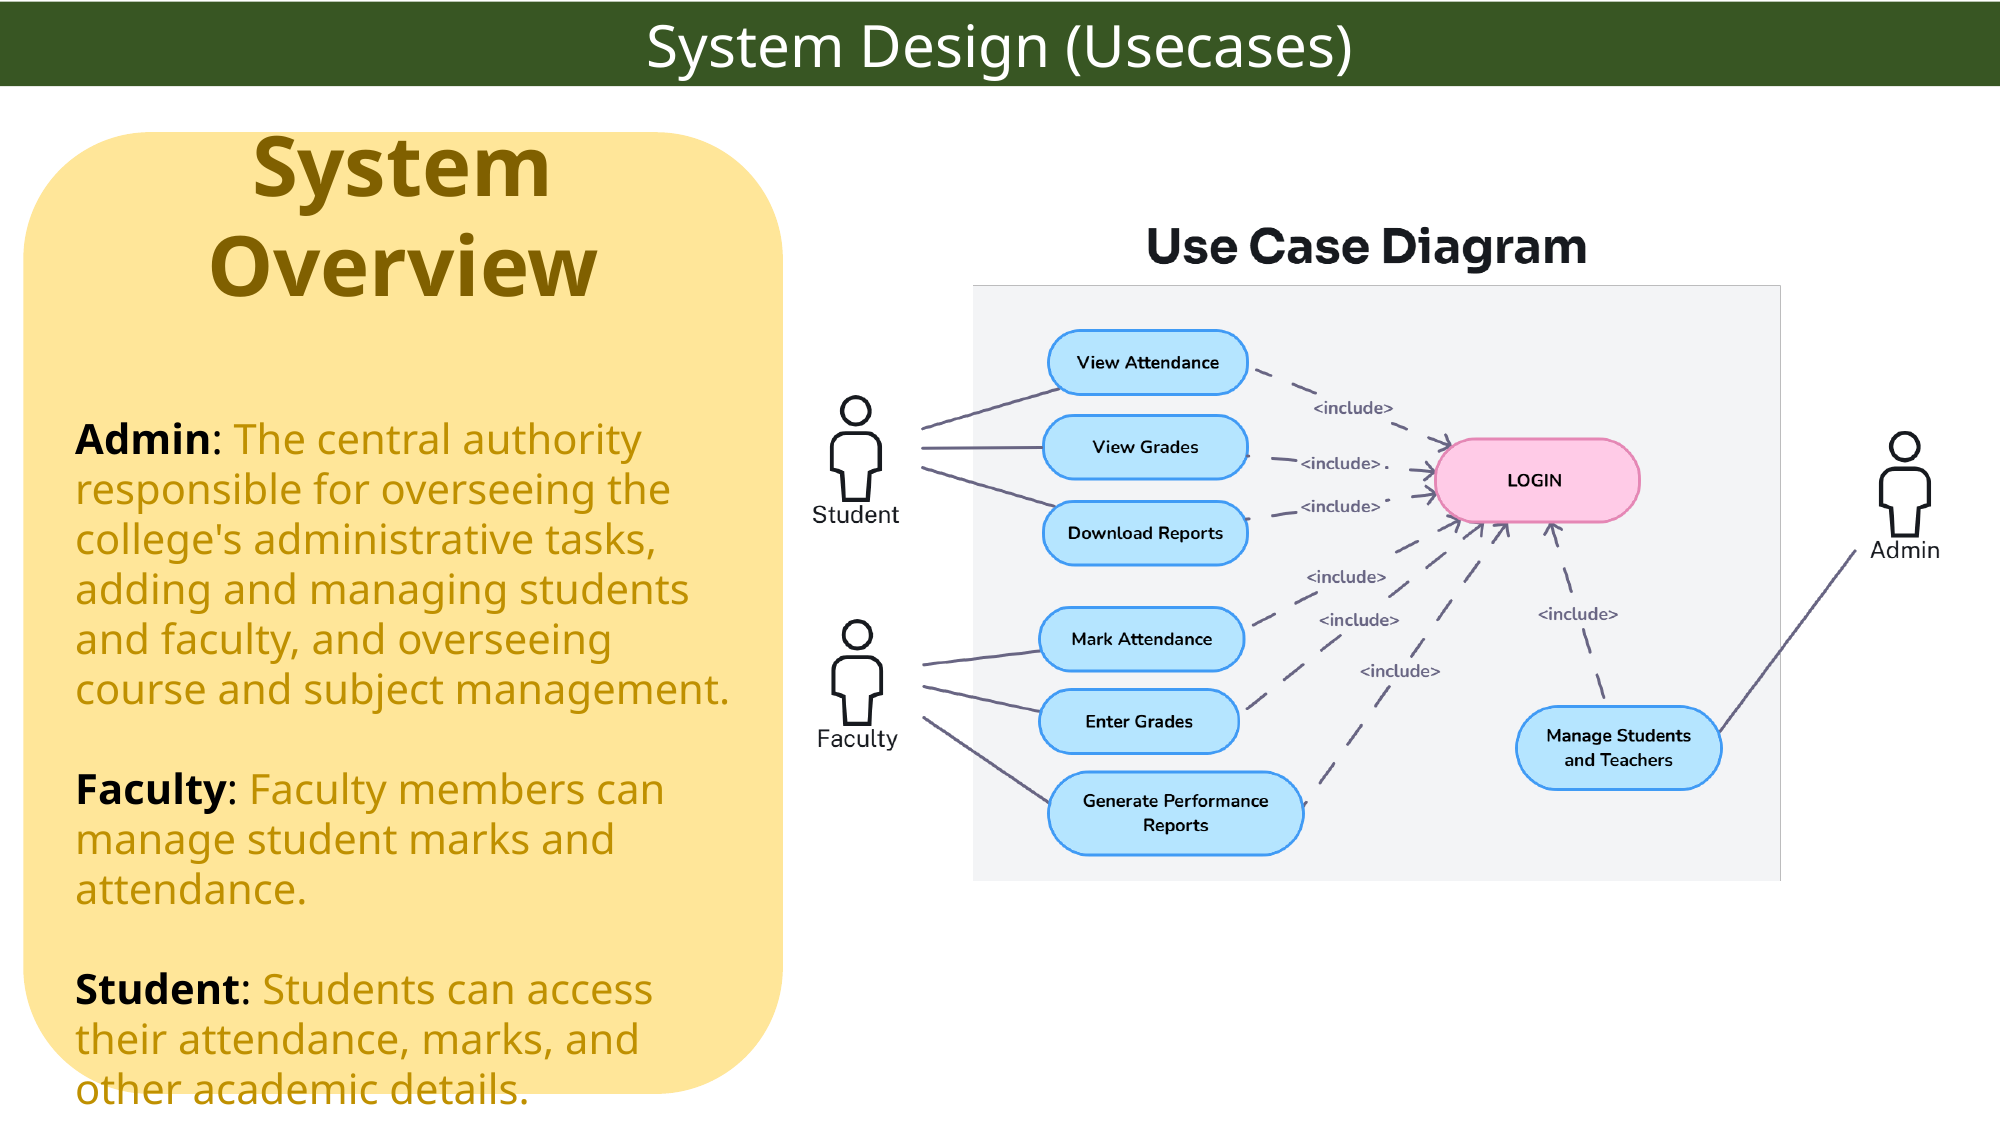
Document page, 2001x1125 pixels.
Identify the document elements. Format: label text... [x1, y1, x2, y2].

text_box System Design (Usecases) [0, 1, 2000, 87]
picture [771, 199, 1989, 889]
text_box System Overview Admin: The central authority responsible for overseeing the college's administrative tasks, adding and managing students and faculty, and overseeing course and subject management. Faculty: Faculty members can manage student marks and attendance. Student: Students can access their attendance, marks, and other academic details. [22, 131, 784, 1095]
